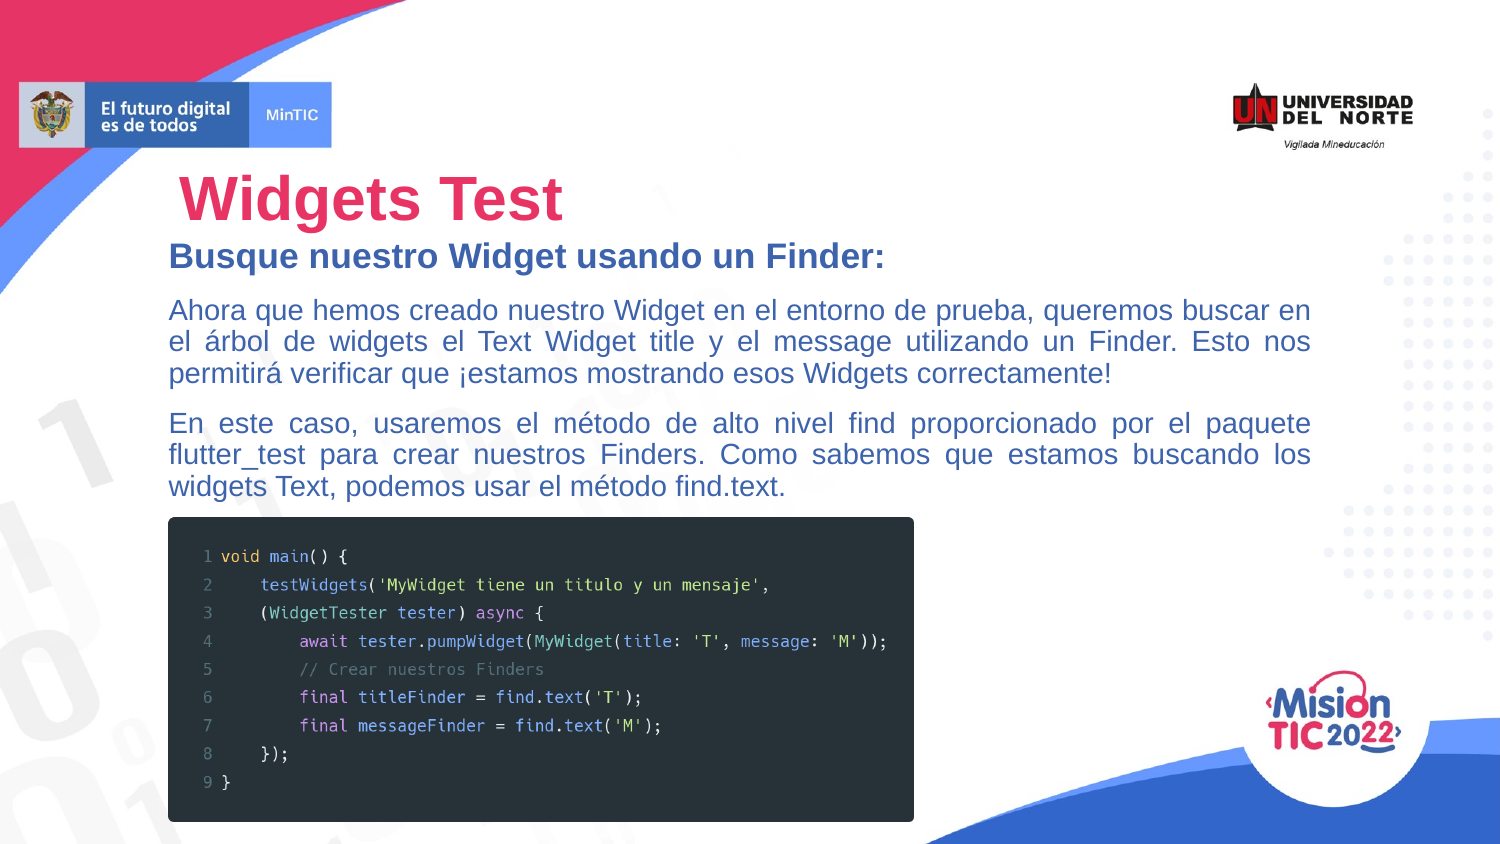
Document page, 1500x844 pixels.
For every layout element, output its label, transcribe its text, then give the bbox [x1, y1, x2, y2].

text_box Busque nuestro Widget usando un Finder: Ahora que hemos creado nuestro Widget en el entorno de prueba, queremos buscar en el árbol de widgets el Text Widget title y el message utilizando un Finder. Esto nos permitirá verificar que ¡estamos mostrando esos Widgets correctamente! En este caso, usaremos el método de alto nivel find proporcionado por el paquete flutter_test para crear nuestros Finders. Como sabemos que estamos buscando los widgets Text, podemos usar el método find.text. . [168, 232, 1314, 518]
text_box Widgets Test [168, 133, 1343, 239]
picture [0, 0, 1500, 844]
